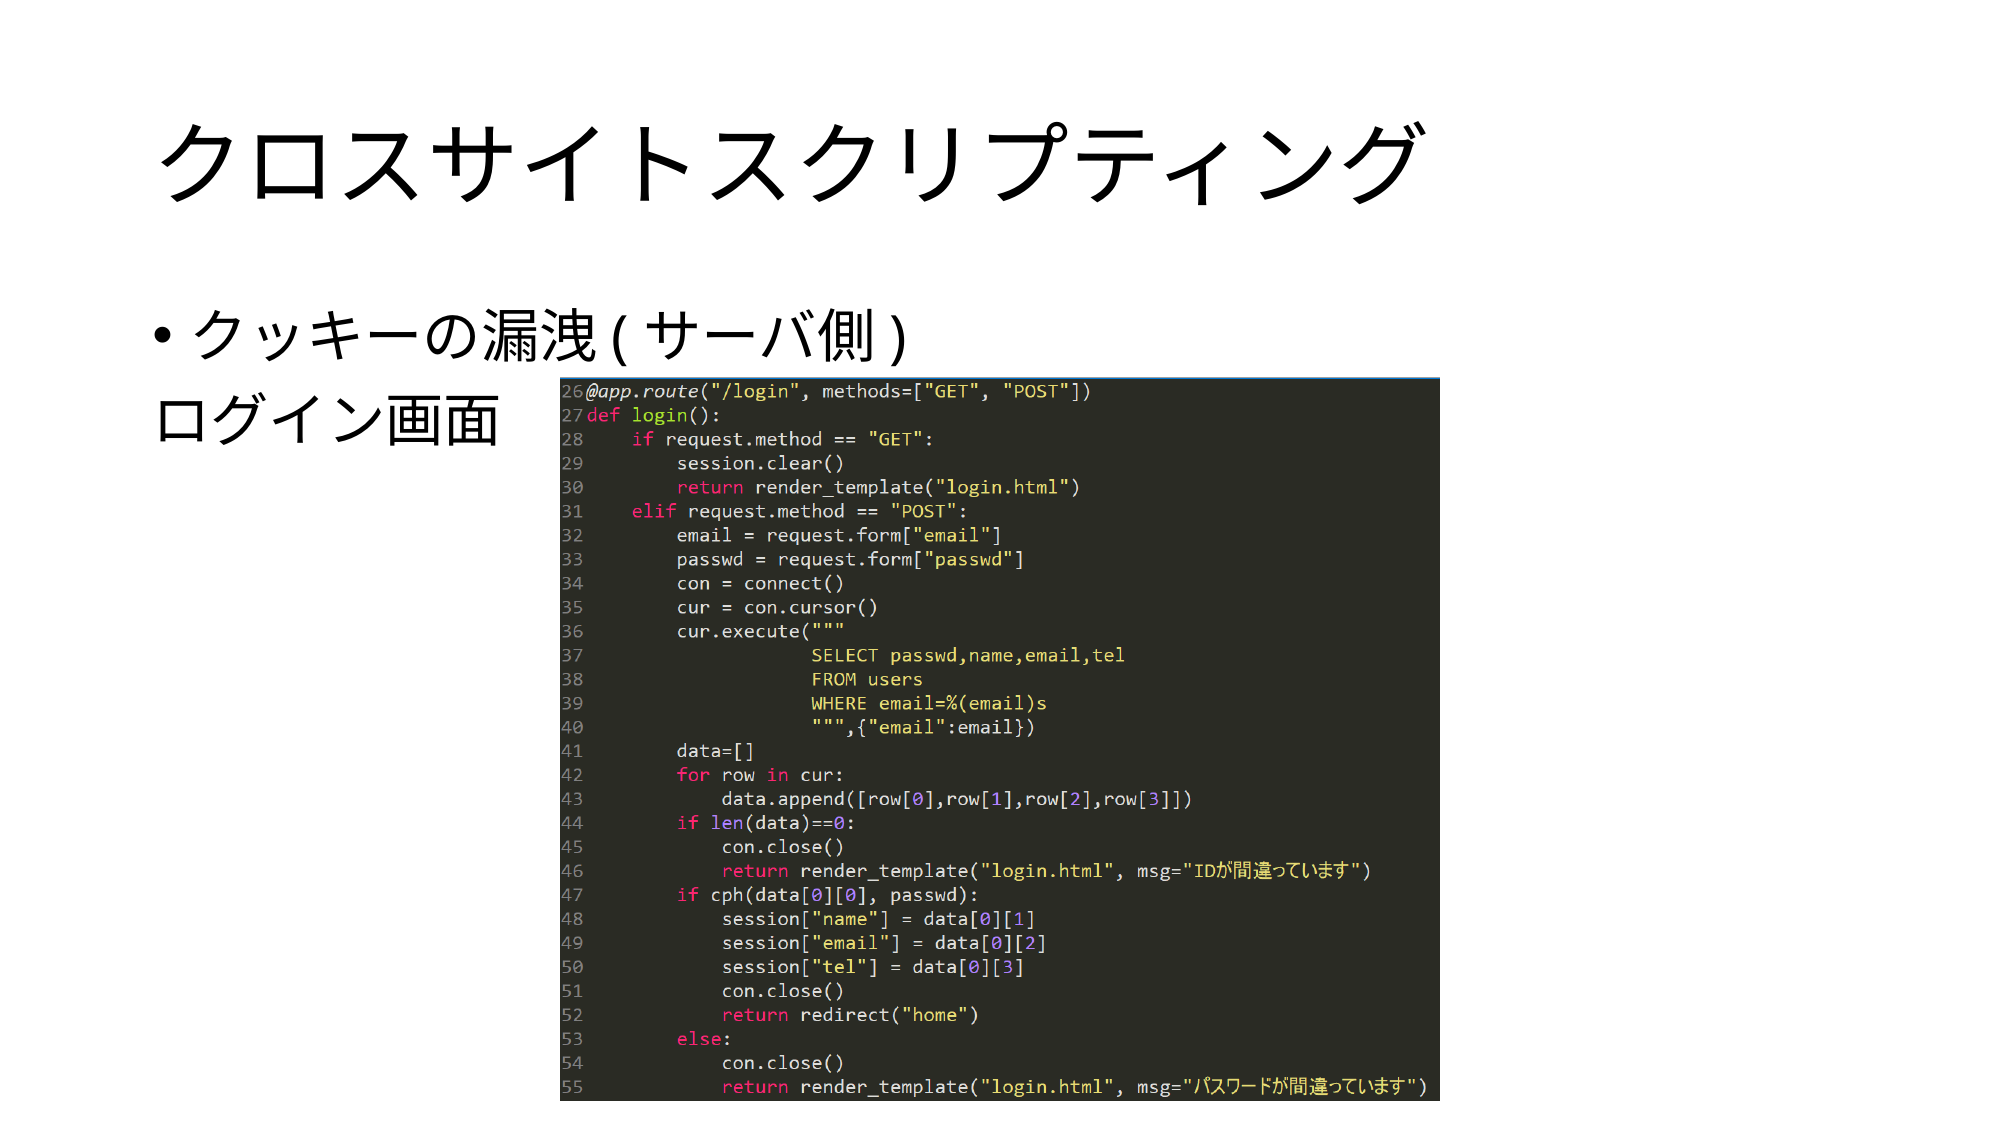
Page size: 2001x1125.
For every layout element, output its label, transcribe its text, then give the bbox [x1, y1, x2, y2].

title クロスサイトスクリプティング [137, 59, 1863, 278]
list クッキーの漏洩(サーバ側) ログイン画面 [137, 299, 1863, 1014]
picture [560, 377, 1440, 1101]
